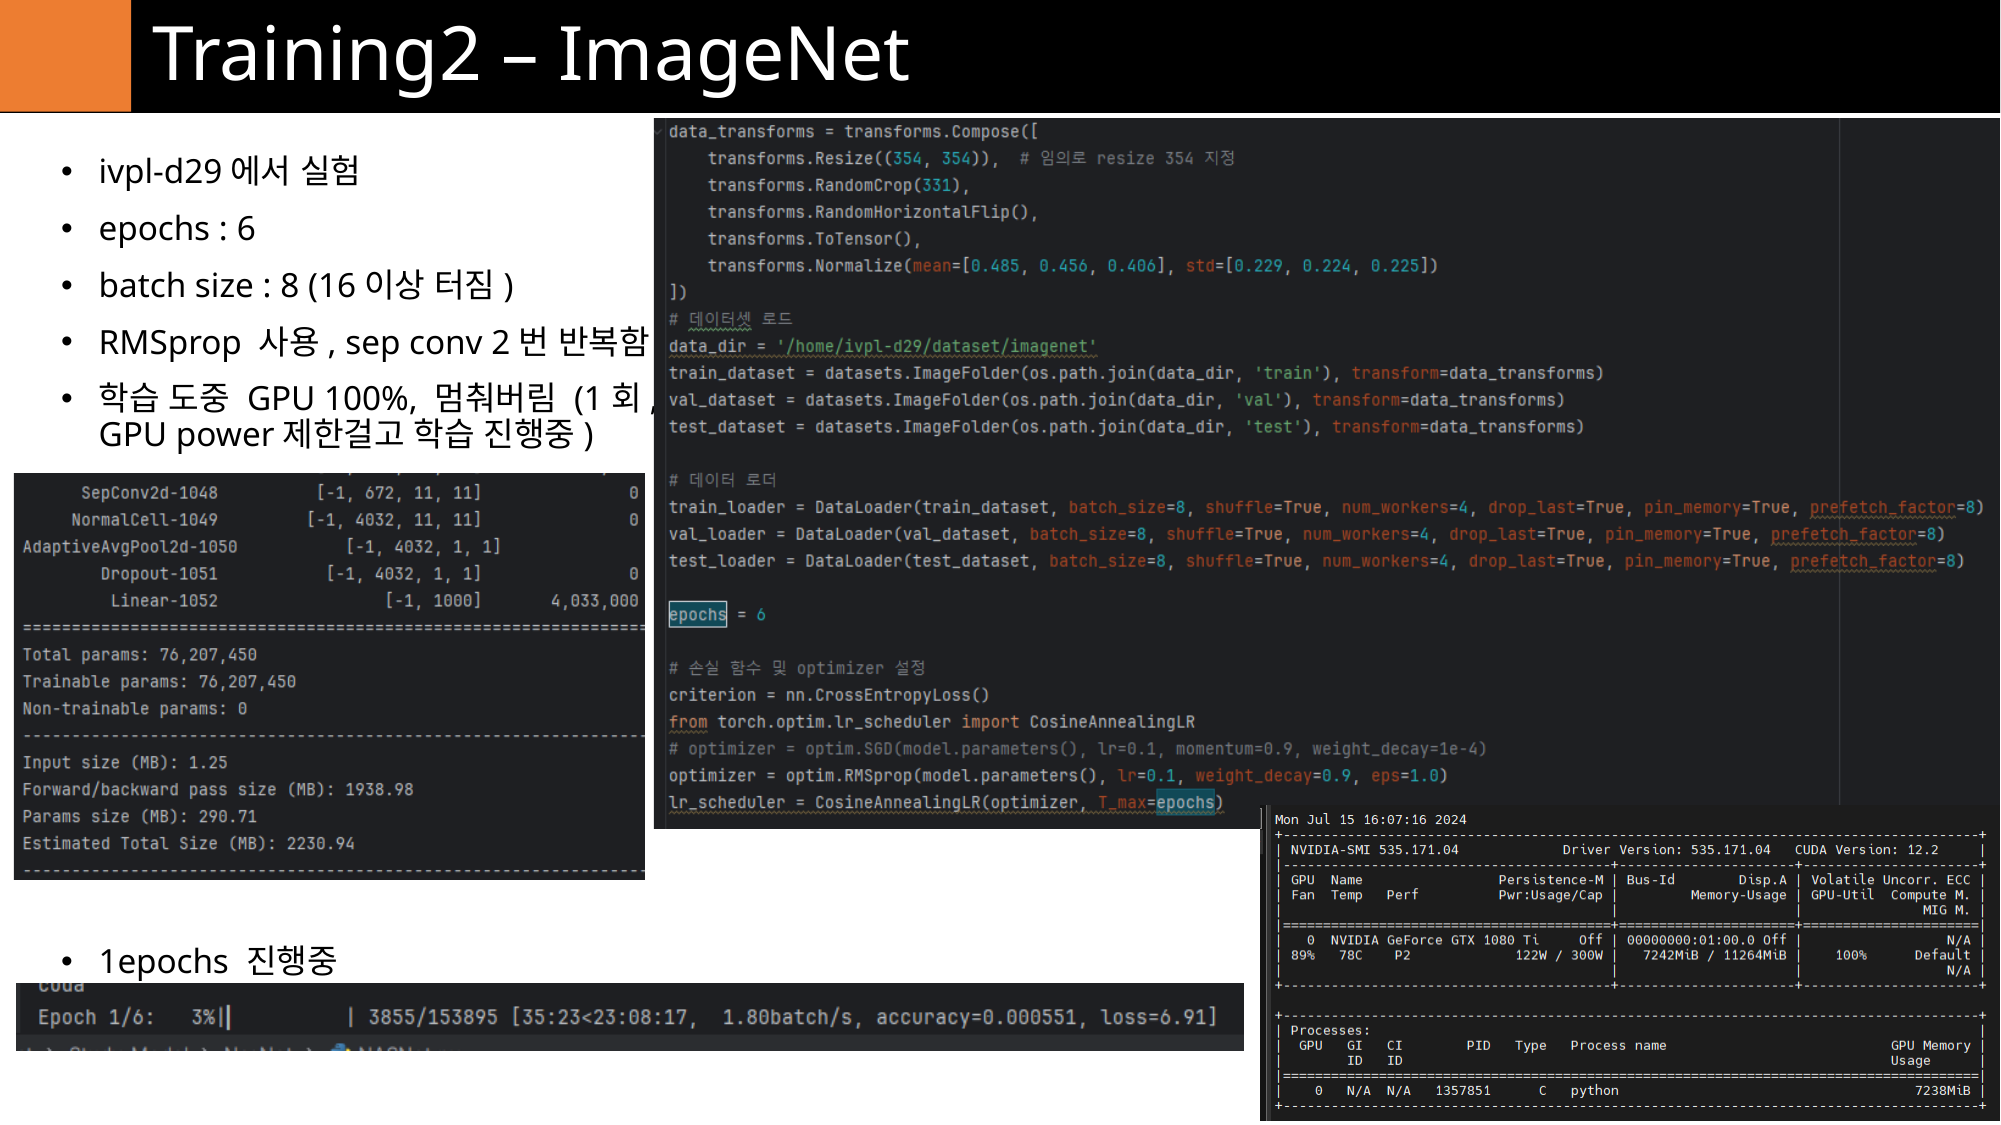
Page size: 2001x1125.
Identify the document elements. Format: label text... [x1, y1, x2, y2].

title Training2 – ImageNet [137, 0, 2000, 112]
picture [653, 118, 2000, 1121]
list ivpl-d29에서 실험 epochs : 6 batch size : 8 (16이상 터짐) RMSprop 사용, sep conv 2번 반복함 학습 도중 GPU 100%, 멈춰버림 (1회, GPU power제한걸고 학습 진행중) [46, 147, 1260, 862]
picture [15, 983, 1245, 1051]
picture [13, 473, 645, 880]
text_box 1epochs 진행중 [46, 937, 414, 983]
